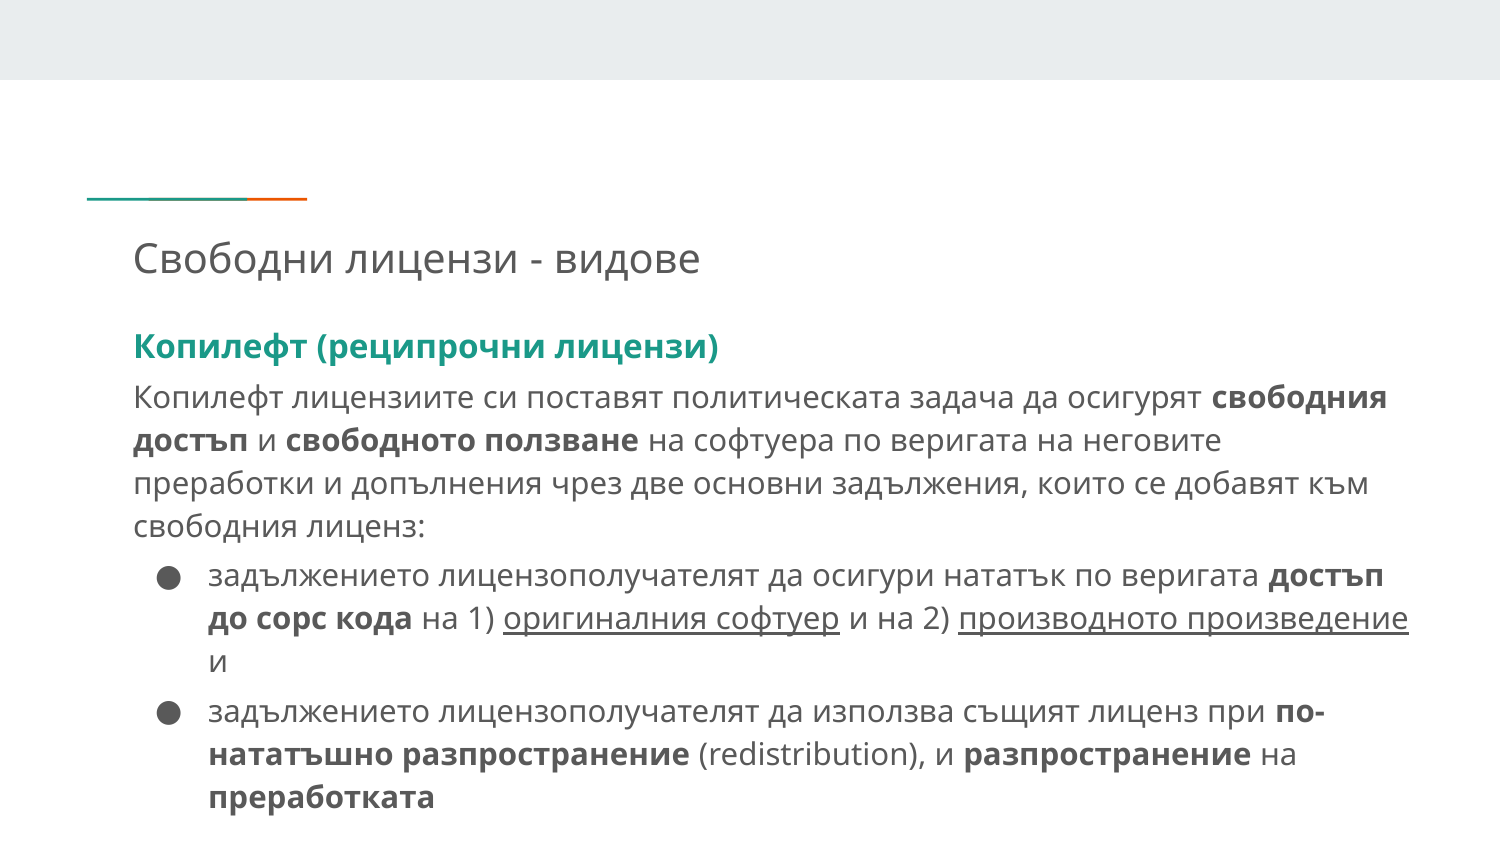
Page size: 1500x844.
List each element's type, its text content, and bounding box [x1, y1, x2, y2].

title Свободни лицензи - видове [119, 248, 1381, 321]
list Копилефт (реципрочни лицензи) Копилефт лицензиите си поставят политическата задача да осигурят свободния достъп и свободното ползване на софтуера по веригата на неговите преработки и допълнения чрез две основни задължения, които се добавят към свободния лиценз: задължението лицензополучателят да осигури нататък по веригата достъп до сорс кода на 1) оригиналния софтуер и на 2) производното произведение и задължението лицензополучателят да използва същият лиценз при по-нататъшно разпространение (redistribution), и разпространение на преработката [119, 312, 1424, 712]
